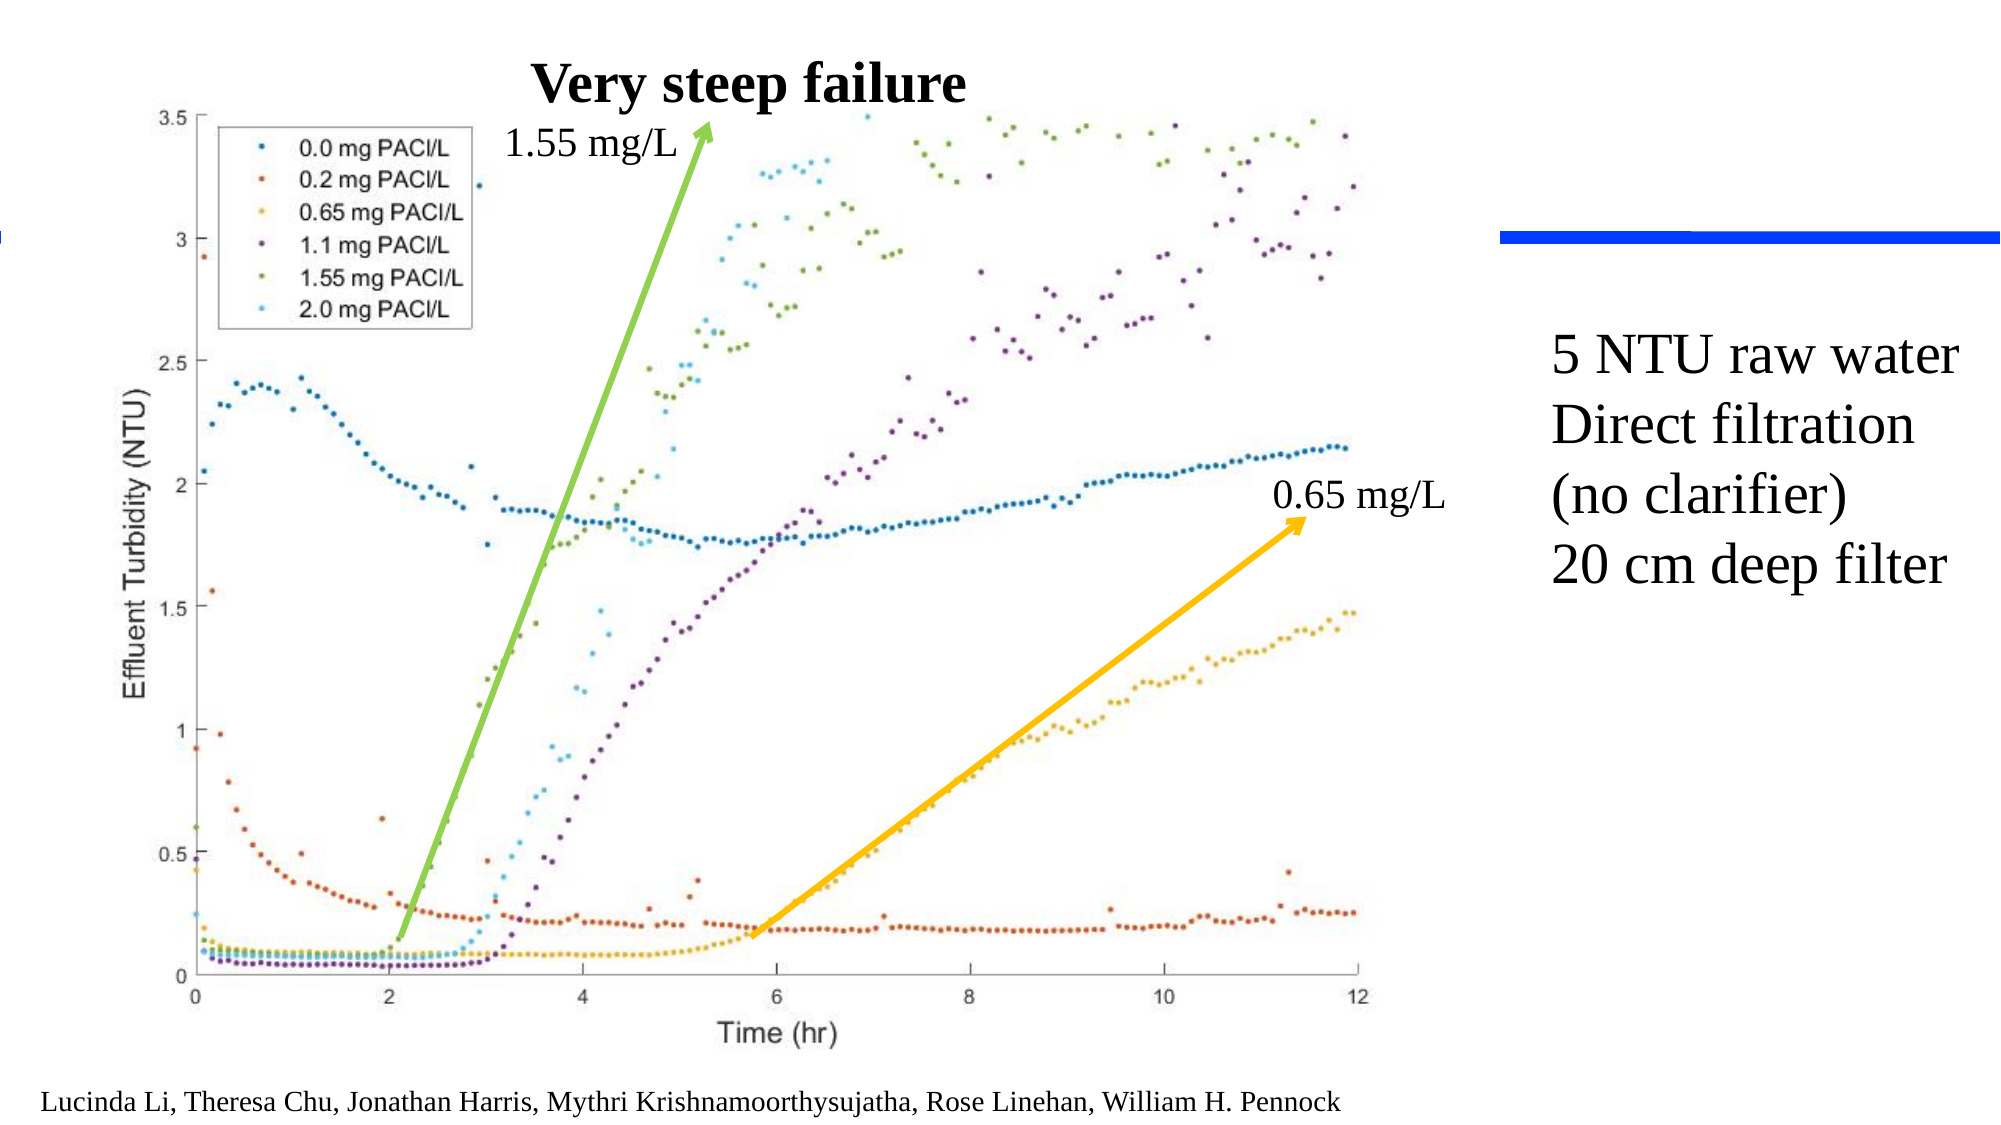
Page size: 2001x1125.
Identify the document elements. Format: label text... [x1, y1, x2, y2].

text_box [400, 120, 710, 938]
text_box Lucinda Li, Theresa Chu, Jonathan Harris, Mythri Krishnamoorthysujatha, Rose Linehan, William H. Pennock [25, 1097, 1500, 1125]
text_box 5 NTU raw water Direct filtration (no clarifier) 20 cm deep filter [1536, 307, 1976, 603]
picture [1, 36, 1501, 1090]
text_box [750, 516, 1307, 938]
